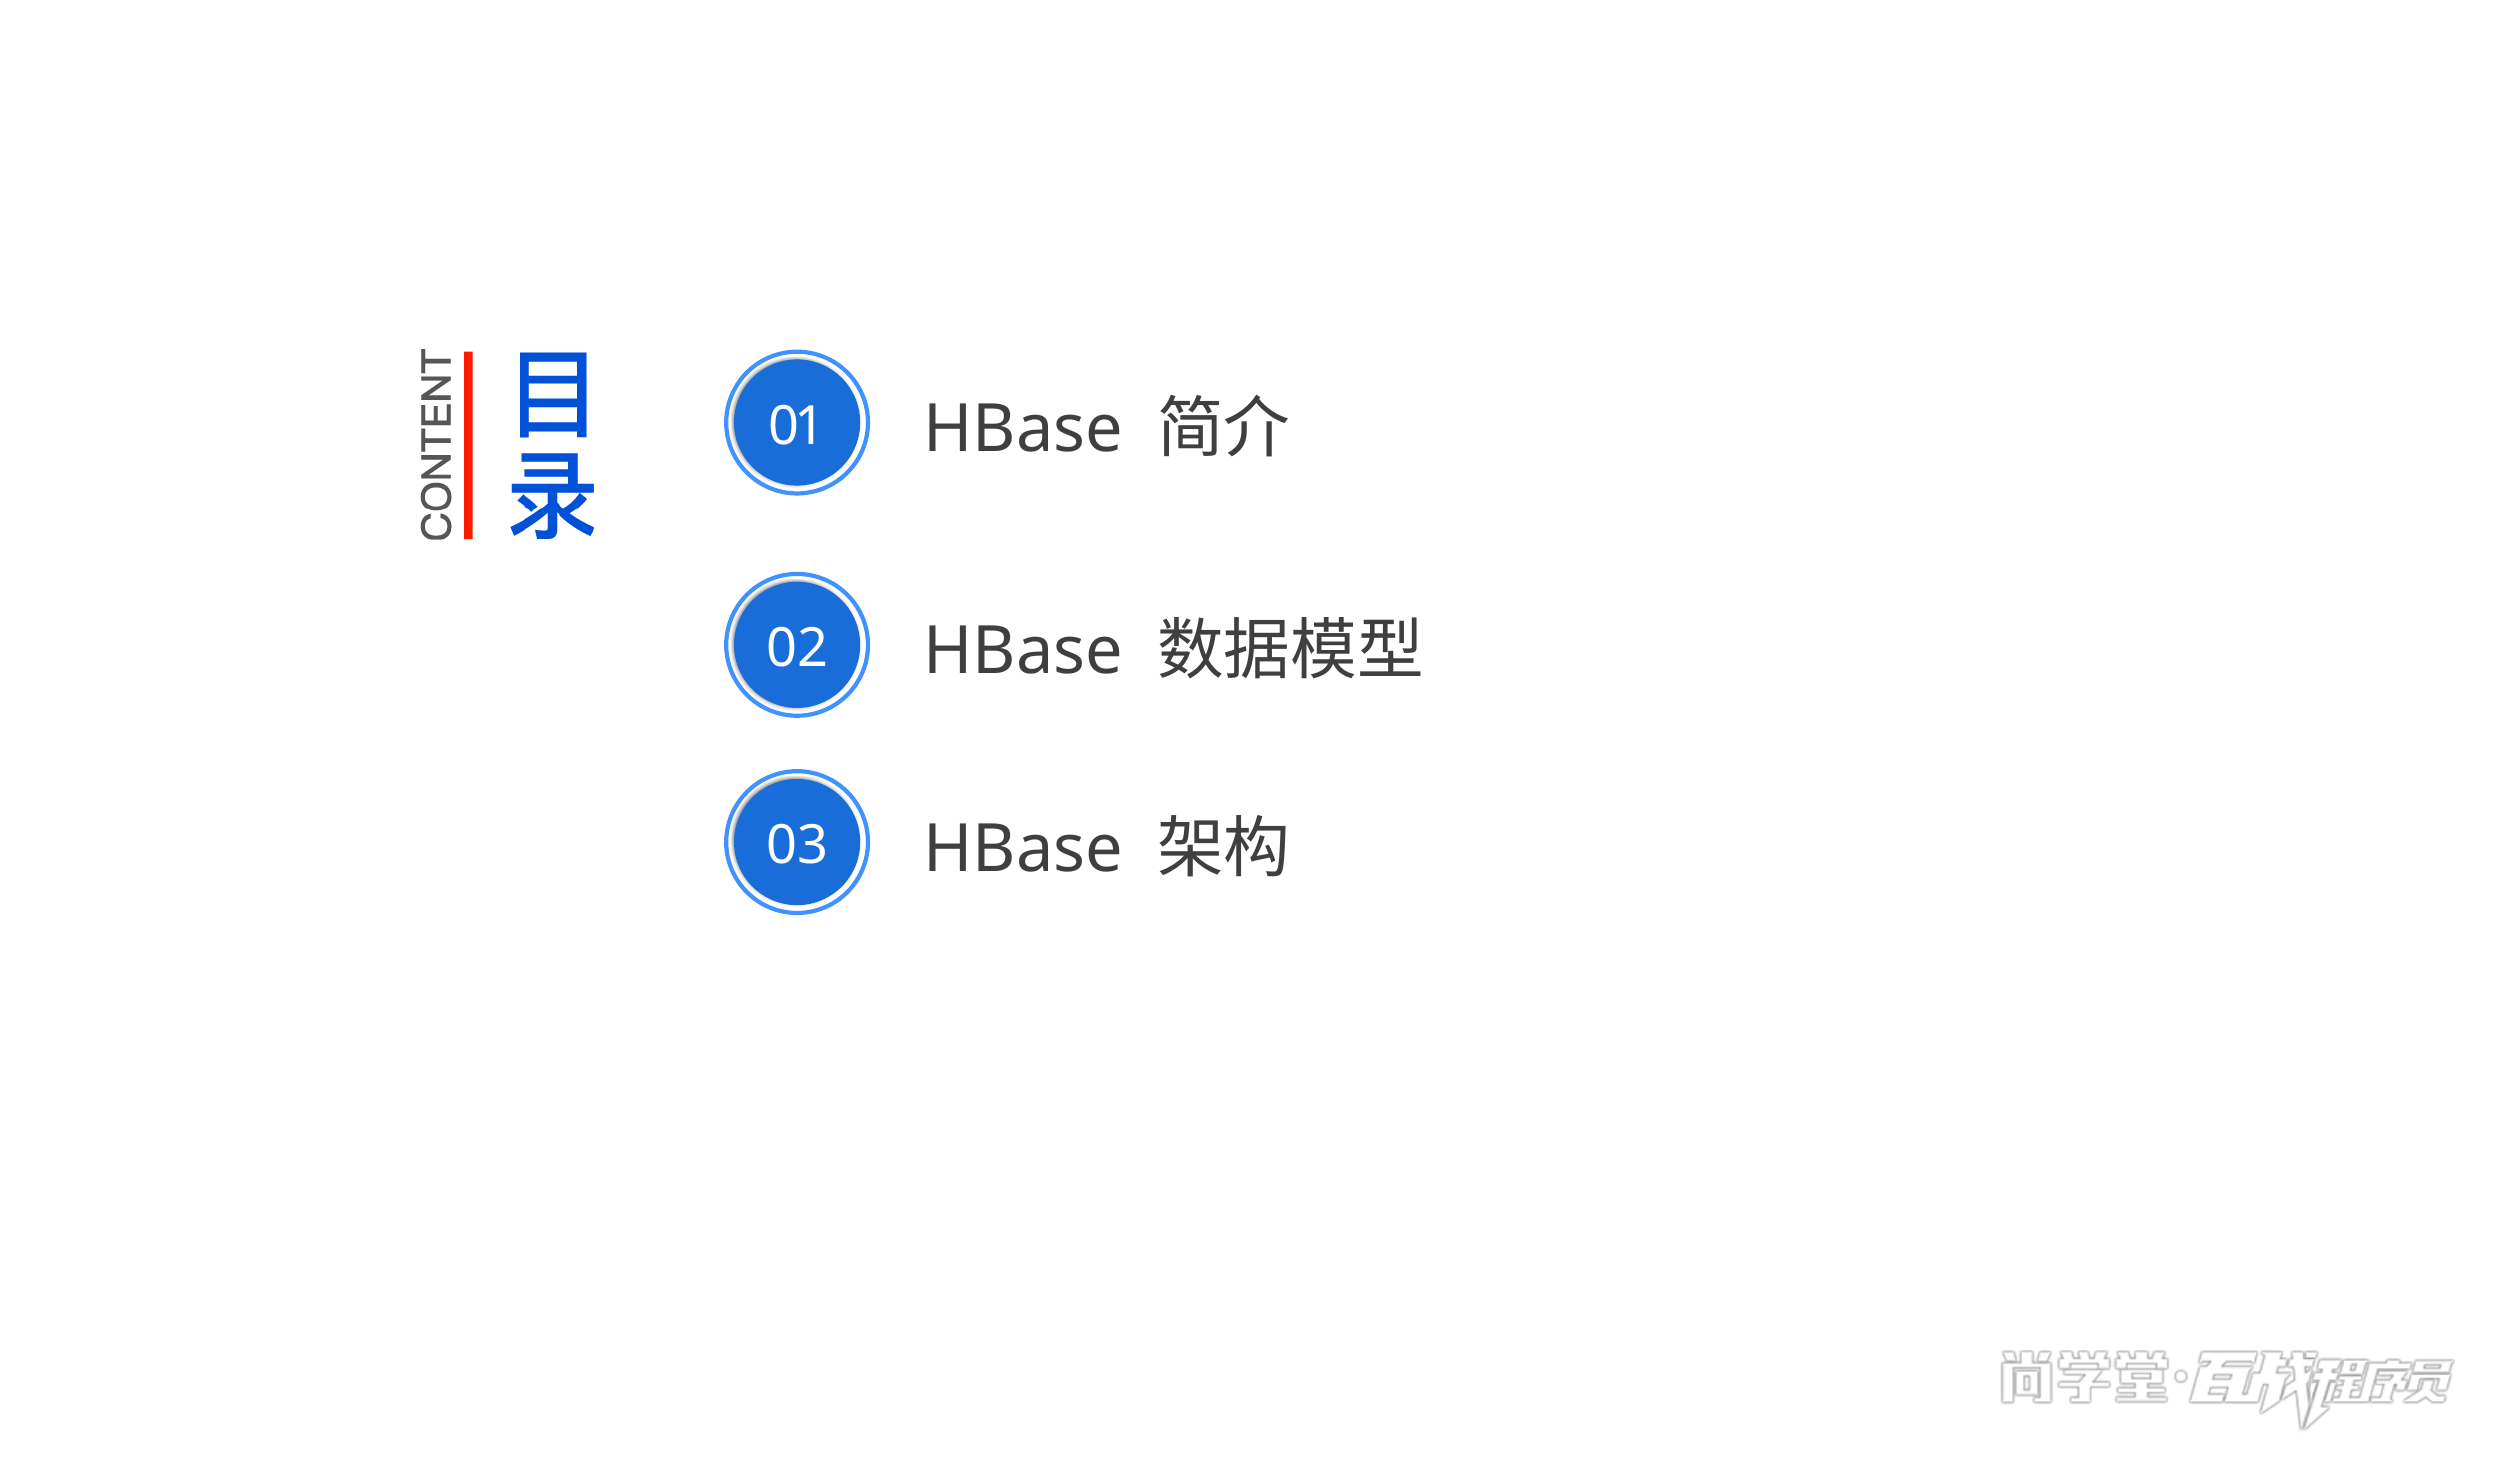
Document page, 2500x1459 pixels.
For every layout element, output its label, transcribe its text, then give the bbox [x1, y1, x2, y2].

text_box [725, 573, 869, 716]
text_box HBase 架构 [916, 797, 1803, 893]
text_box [420, 349, 595, 541]
picture [2000, 1350, 2455, 1433]
text_box HBase 数据模型 [916, 599, 1803, 696]
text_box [725, 351, 869, 494]
text_box HBase 简介 [916, 377, 1803, 474]
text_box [725, 770, 869, 914]
